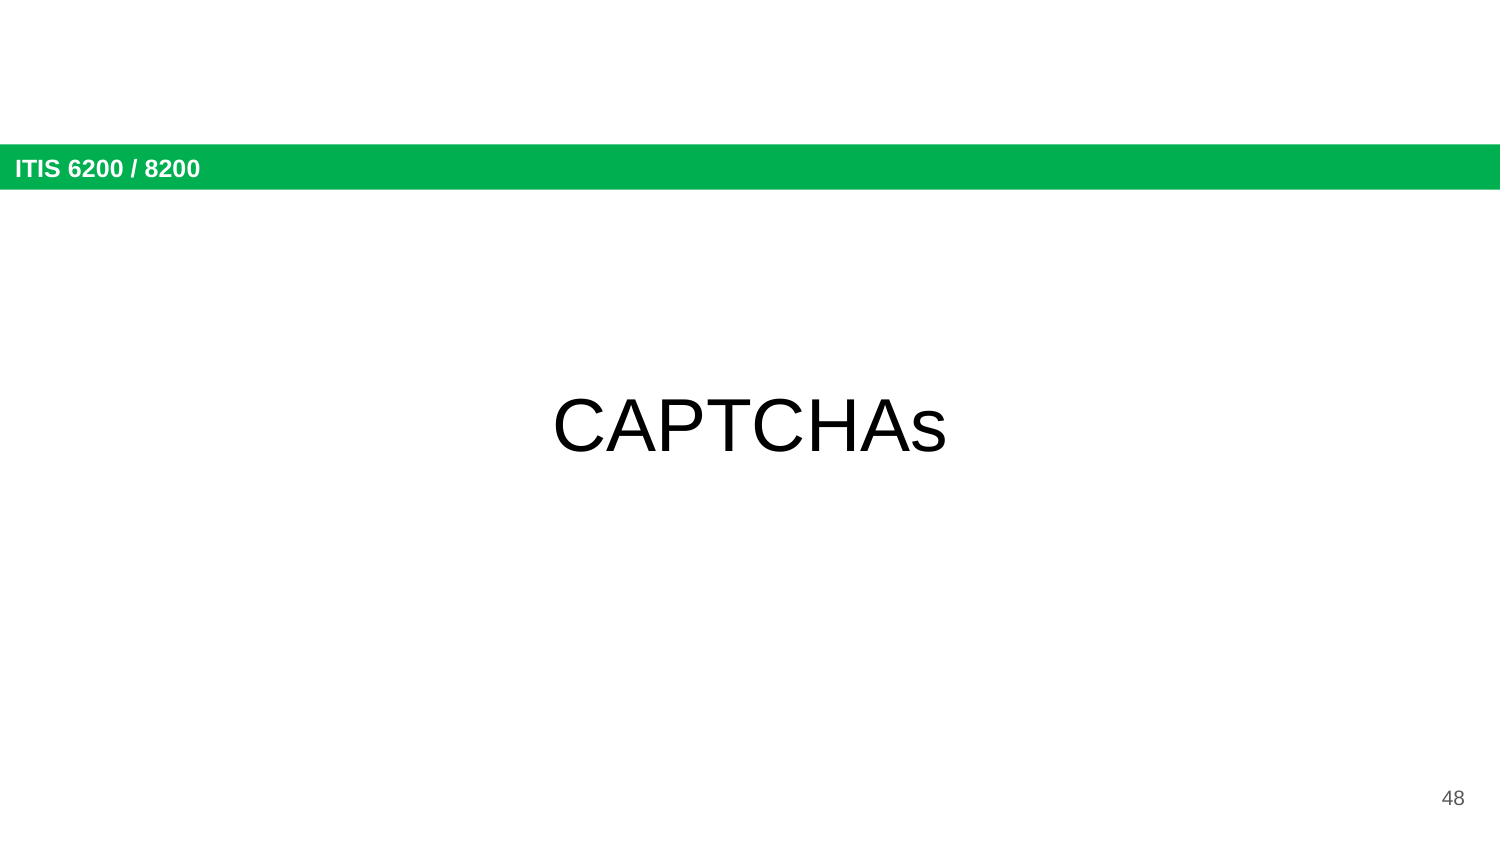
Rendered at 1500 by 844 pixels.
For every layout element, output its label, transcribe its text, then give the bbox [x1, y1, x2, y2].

title CAPTCHAs [51, 352, 1449, 491]
slide_number 48 [1389, 764, 1480, 830]
